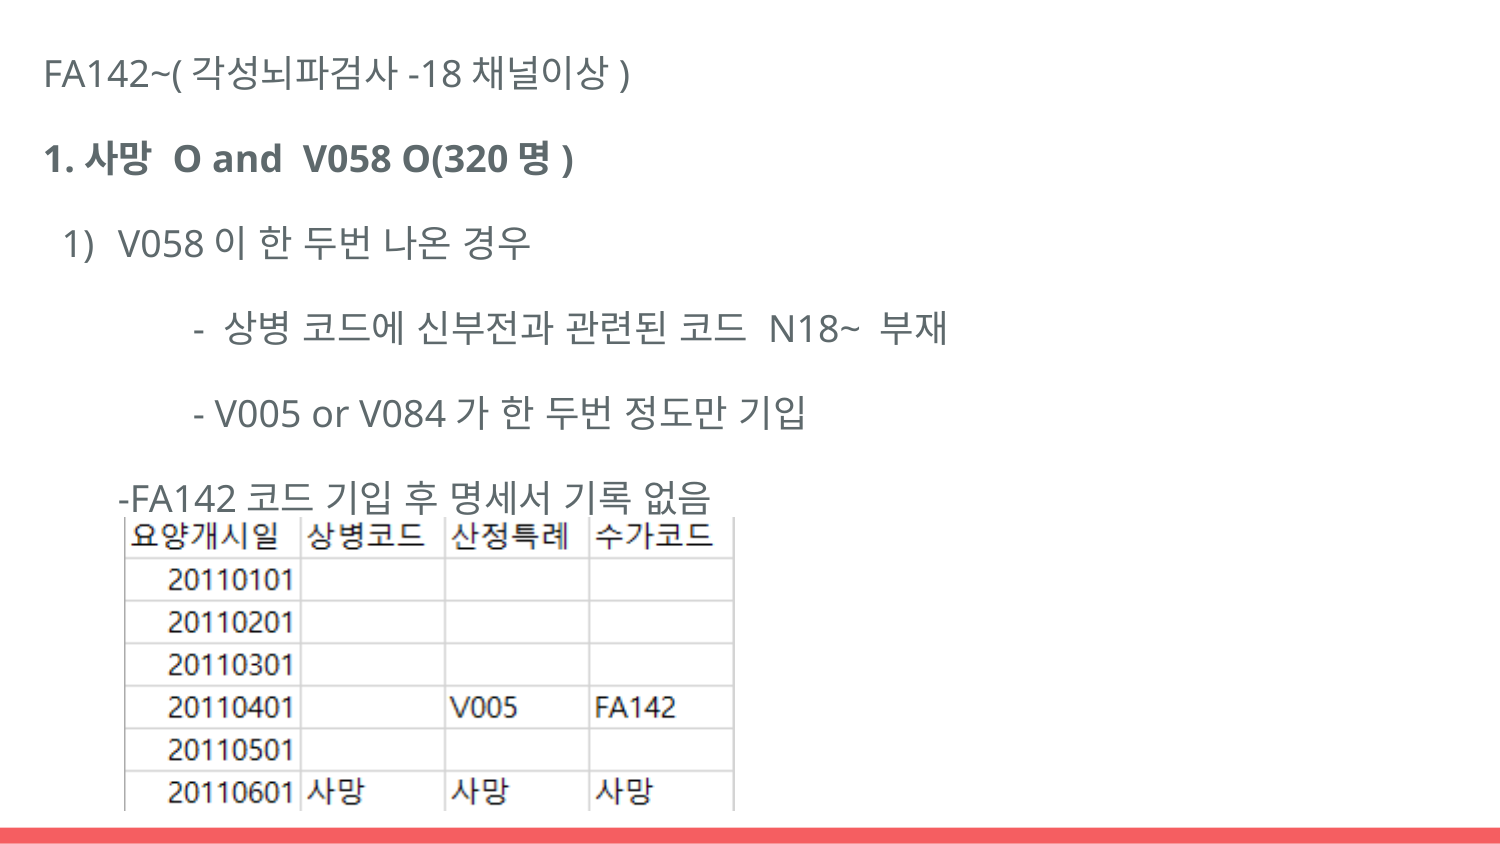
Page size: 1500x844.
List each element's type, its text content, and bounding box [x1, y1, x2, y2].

text_box FA142~(각성뇌파검사-18채널이상) 1.사망 O and V058 O(320명) V058이 한 두번 나온 경우 - 상병 코드에 신부전과 관련된 코드 N18~ 부재 - V005 or V084가 한 두번 정도만 기입 -FA142코드 기입 후 명세서 기록 없음 [27, 27, 1426, 793]
picture [124, 517, 735, 811]
